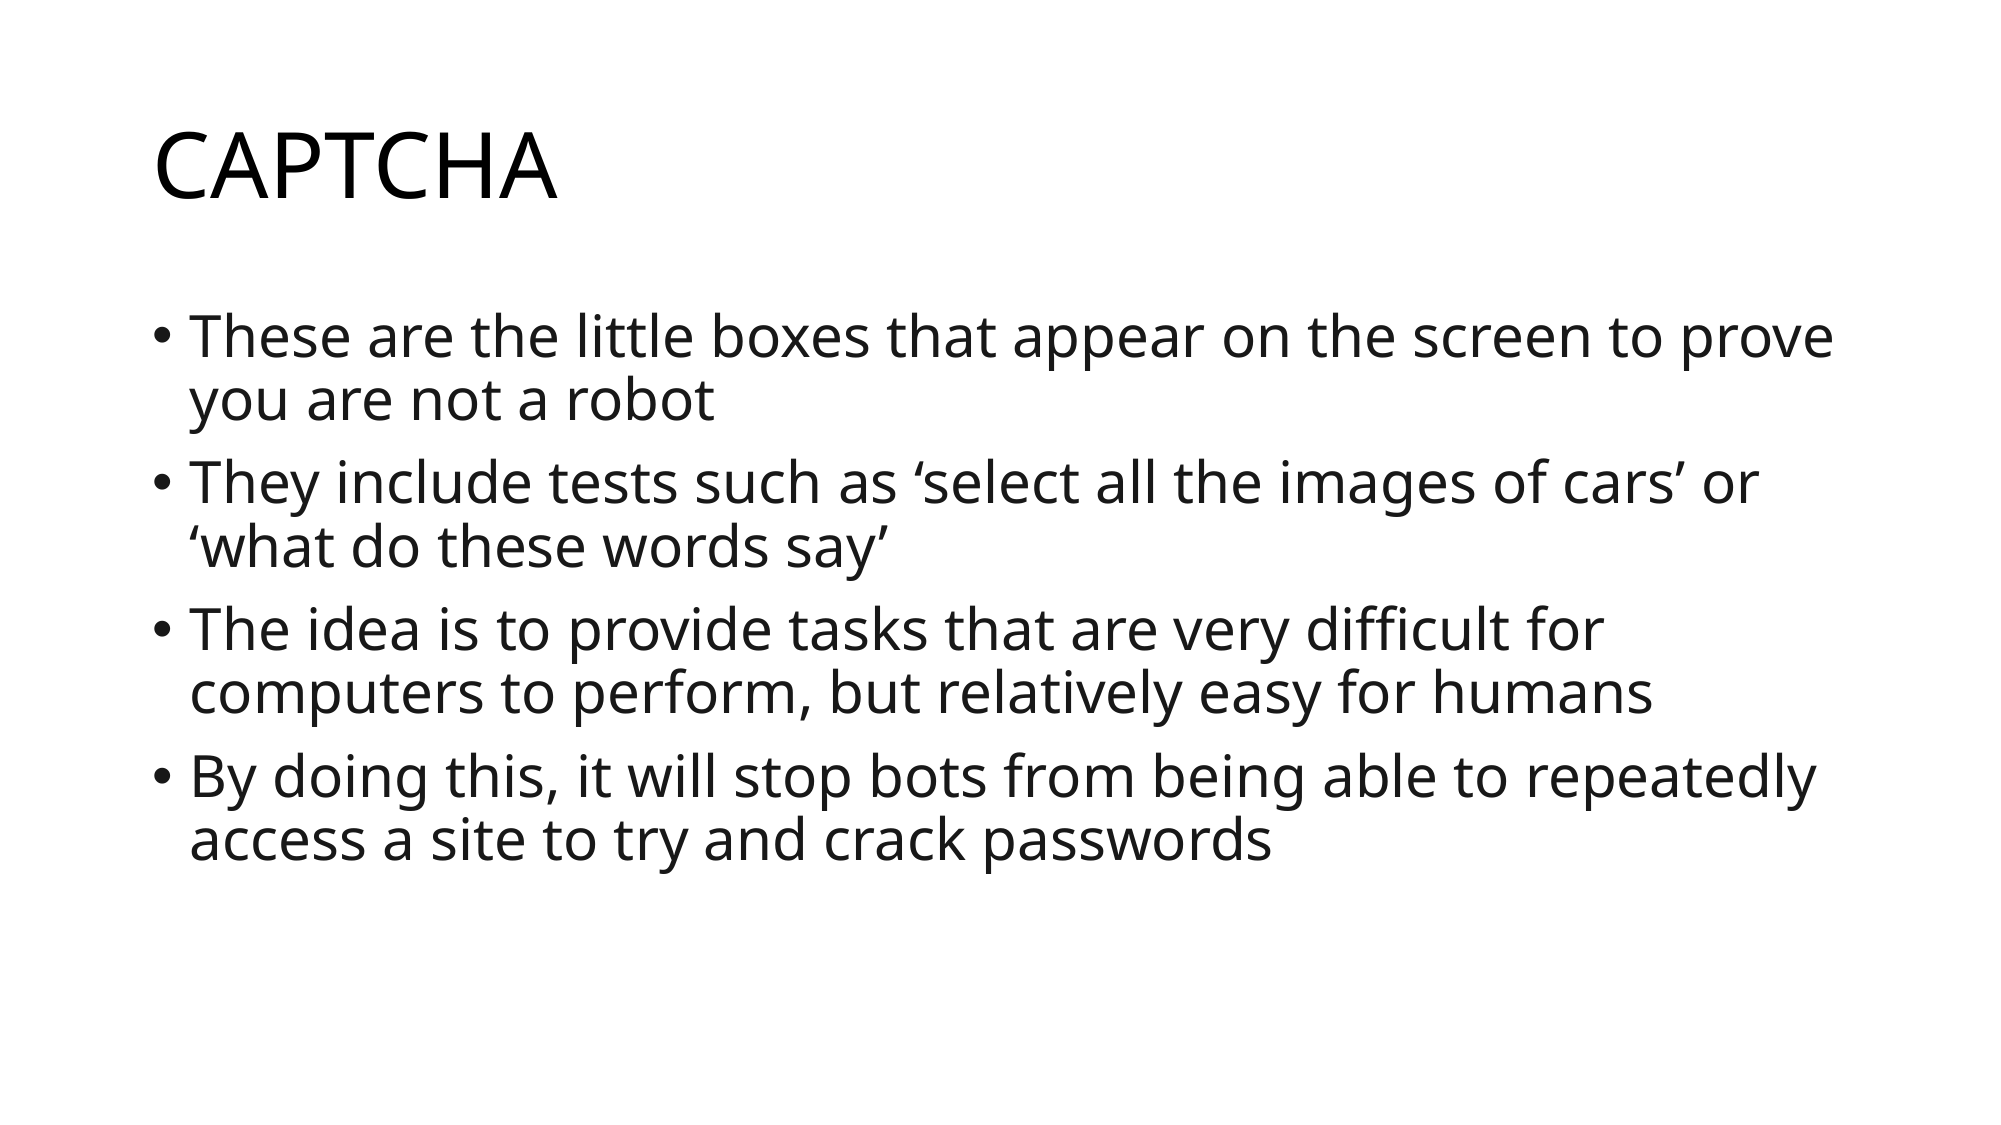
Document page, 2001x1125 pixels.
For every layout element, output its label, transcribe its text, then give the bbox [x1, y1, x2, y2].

title CAPTCHA [137, 59, 1863, 278]
list These are the little boxes that appear on the screen to prove you are not a robot They include tests such as ‘select all the images of cars’ or ‘what do these words say’ The idea is to provide tasks that are very difficult for computers to perform, but relatively easy for humans By doing this, it will stop bots from being able to repeatedly access a site to try and crack passwords [137, 299, 1863, 1014]
